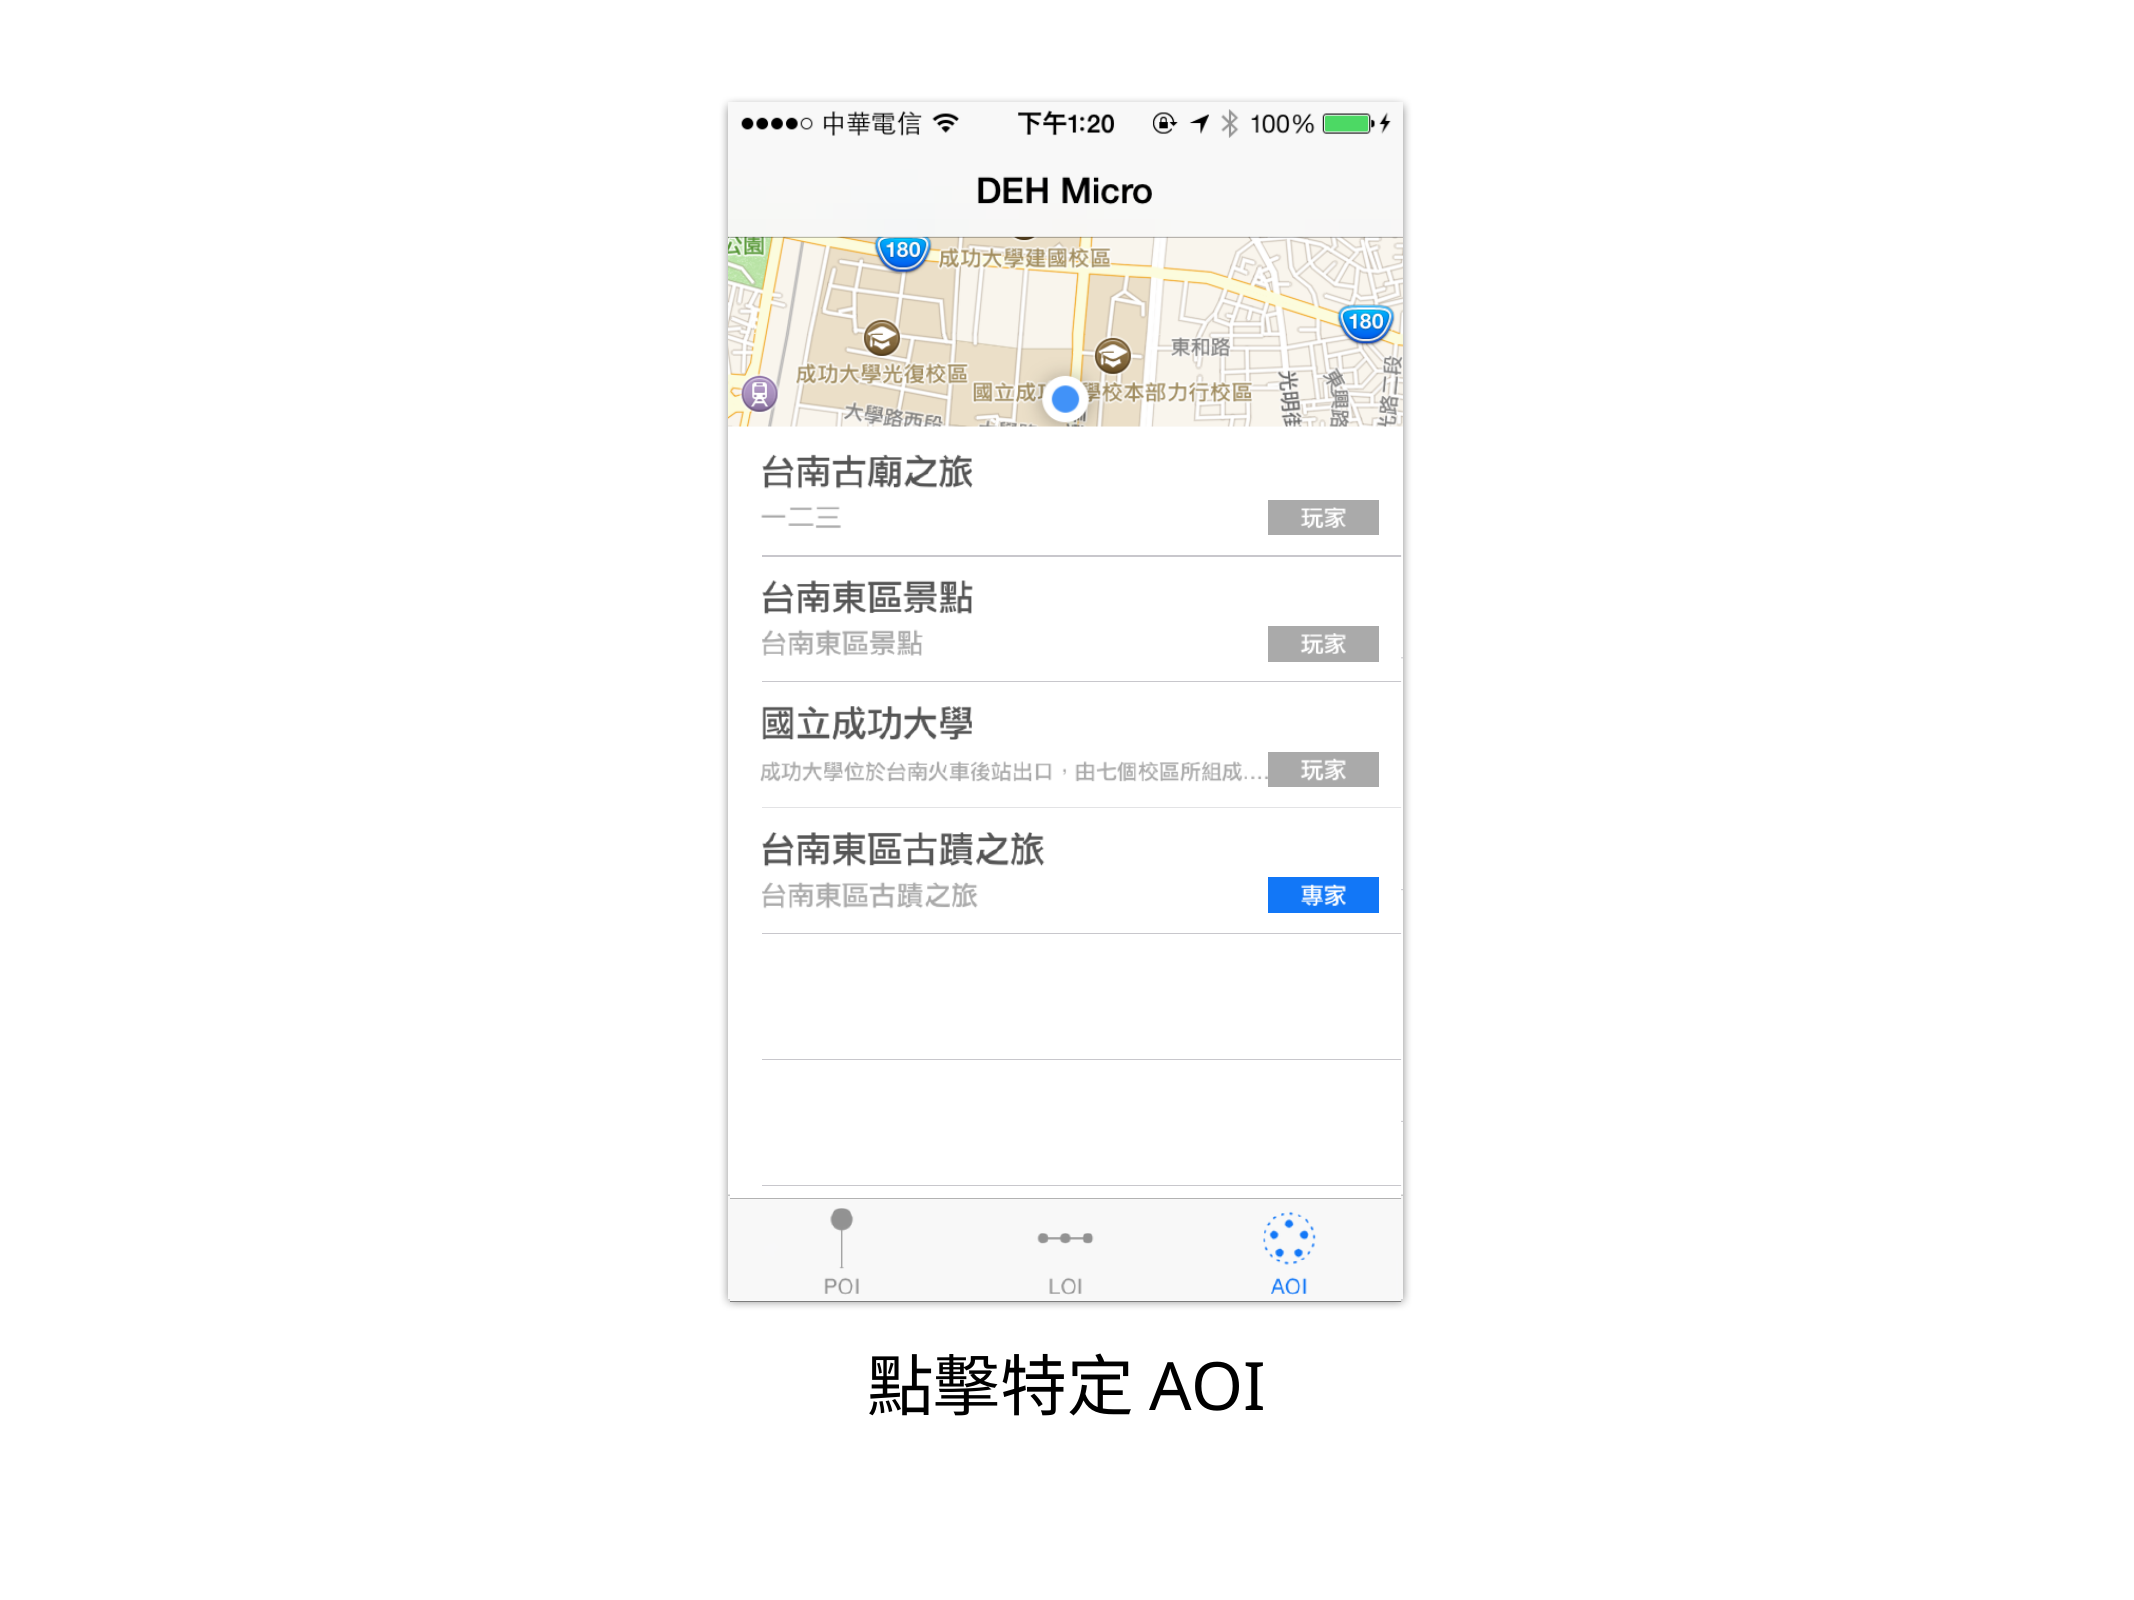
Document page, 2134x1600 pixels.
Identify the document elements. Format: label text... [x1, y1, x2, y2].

picture [728, 101, 1403, 1303]
list 點擊特定AOI [207, 1343, 1926, 1530]
